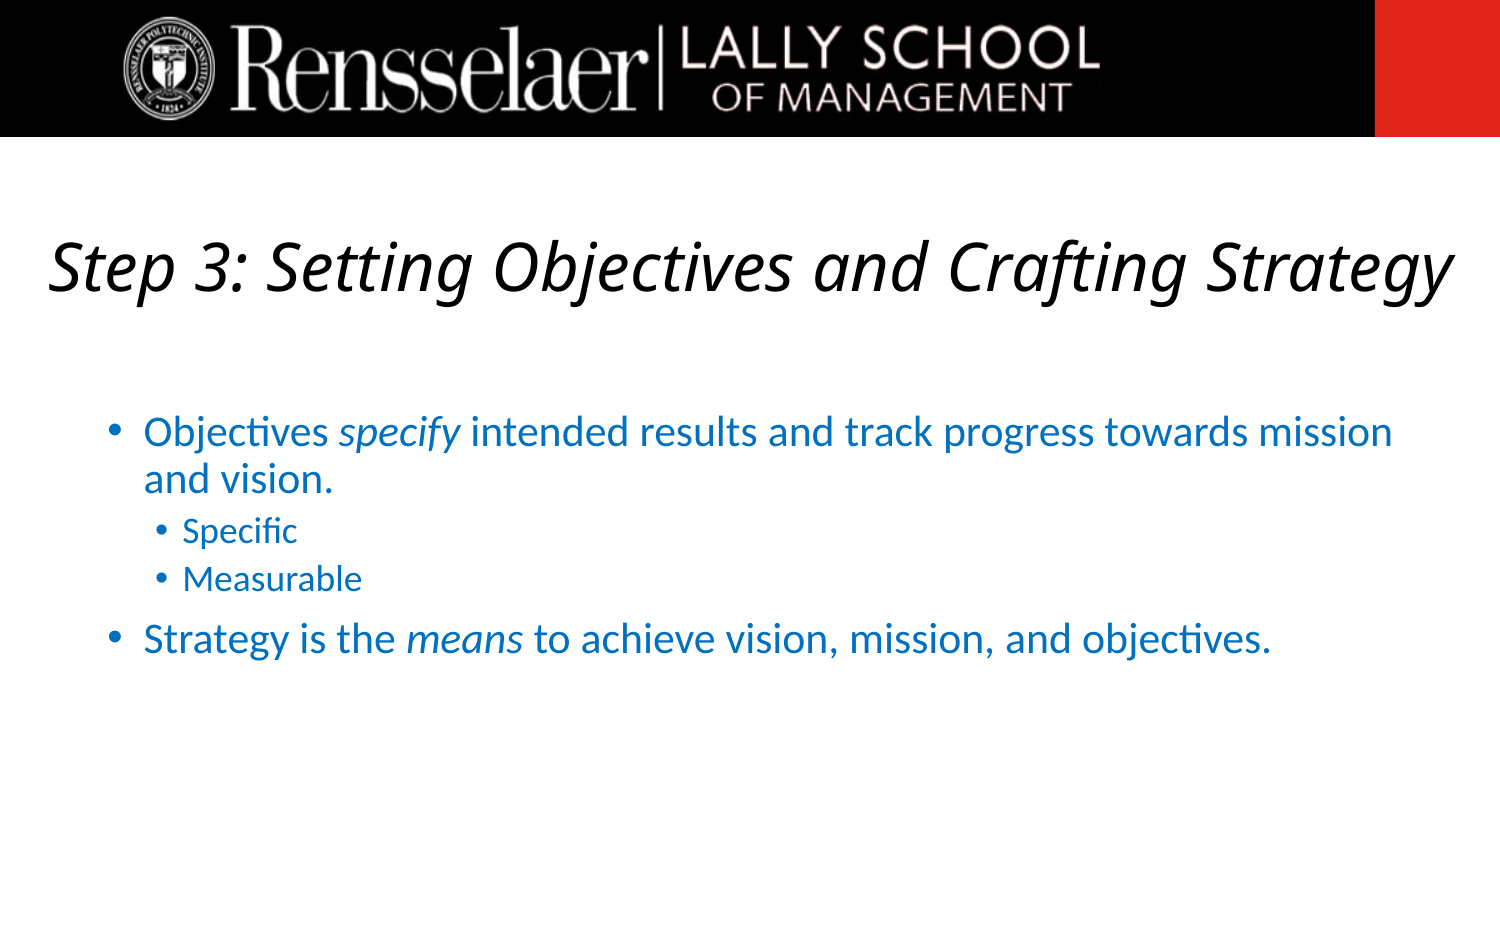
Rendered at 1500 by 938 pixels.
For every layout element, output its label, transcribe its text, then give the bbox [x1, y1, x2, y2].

title Step 3: Setting Objectives and Crafting Strategy [33, 157, 1471, 314]
list Objectives specify intended results and track progress towards mission and vision. Specific Measurable Strategy is the means to achieve vision, mission, and objectives. [82, 396, 1419, 769]
picture [0, 0, 1500, 137]
